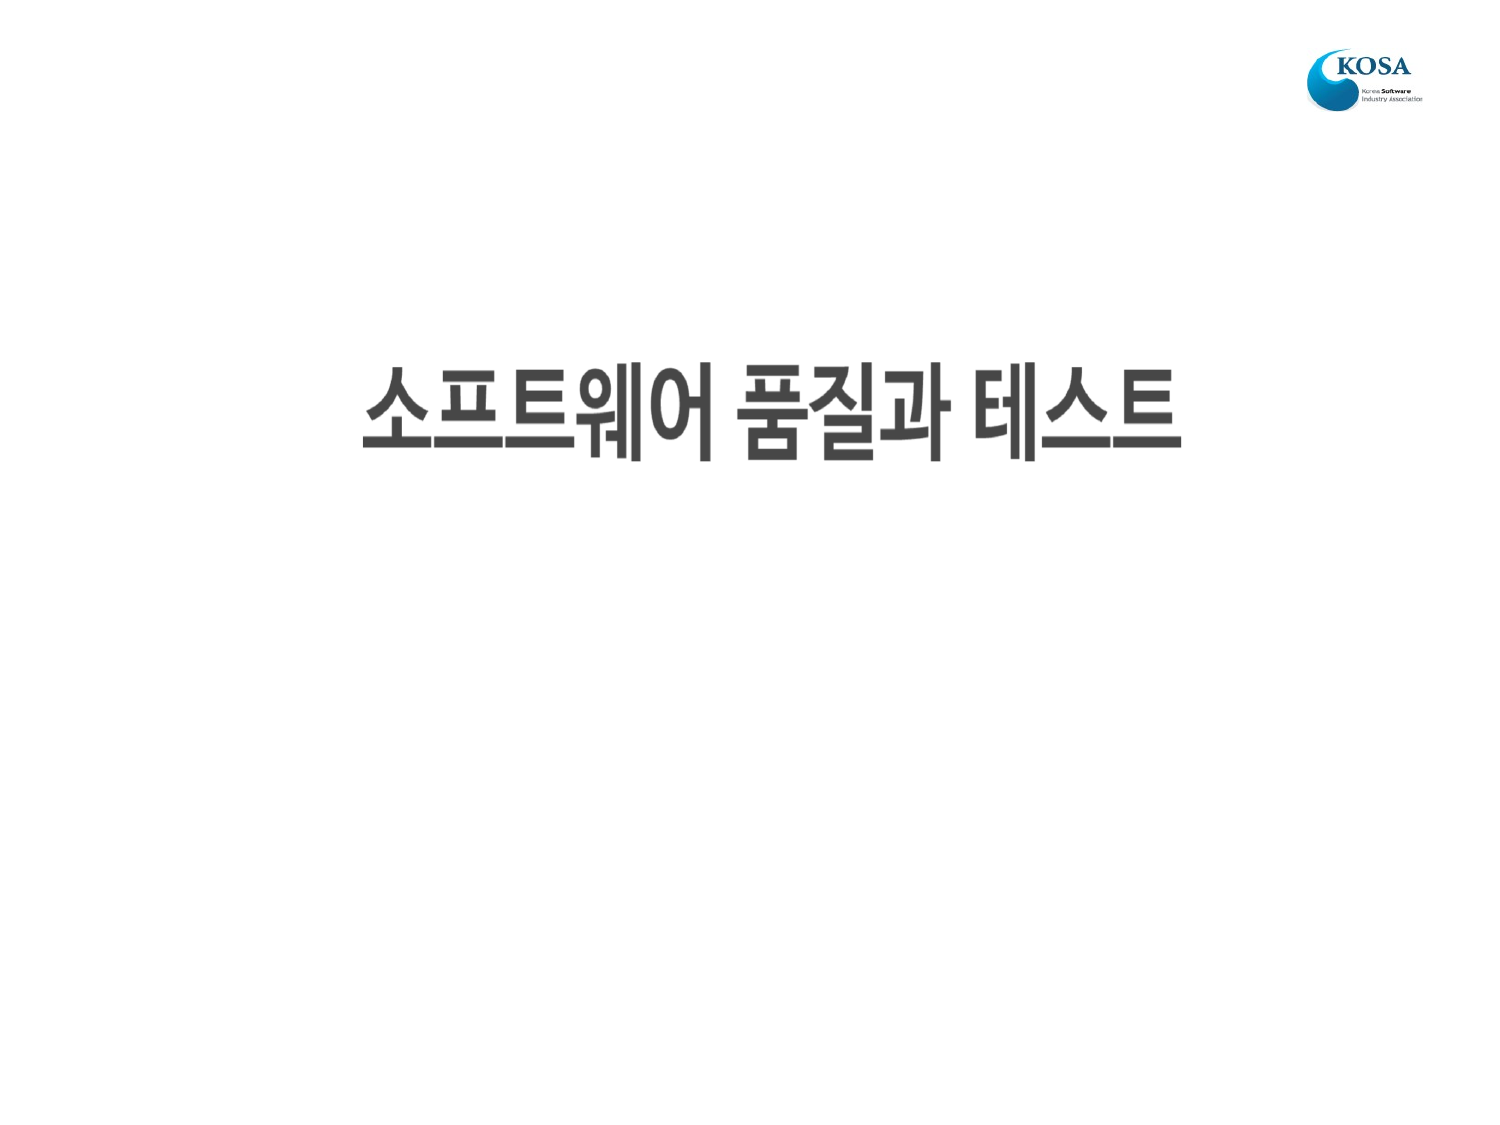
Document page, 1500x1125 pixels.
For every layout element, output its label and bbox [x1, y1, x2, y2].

text_box [362, 362, 1182, 462]
picture [1306, 48, 1423, 112]
